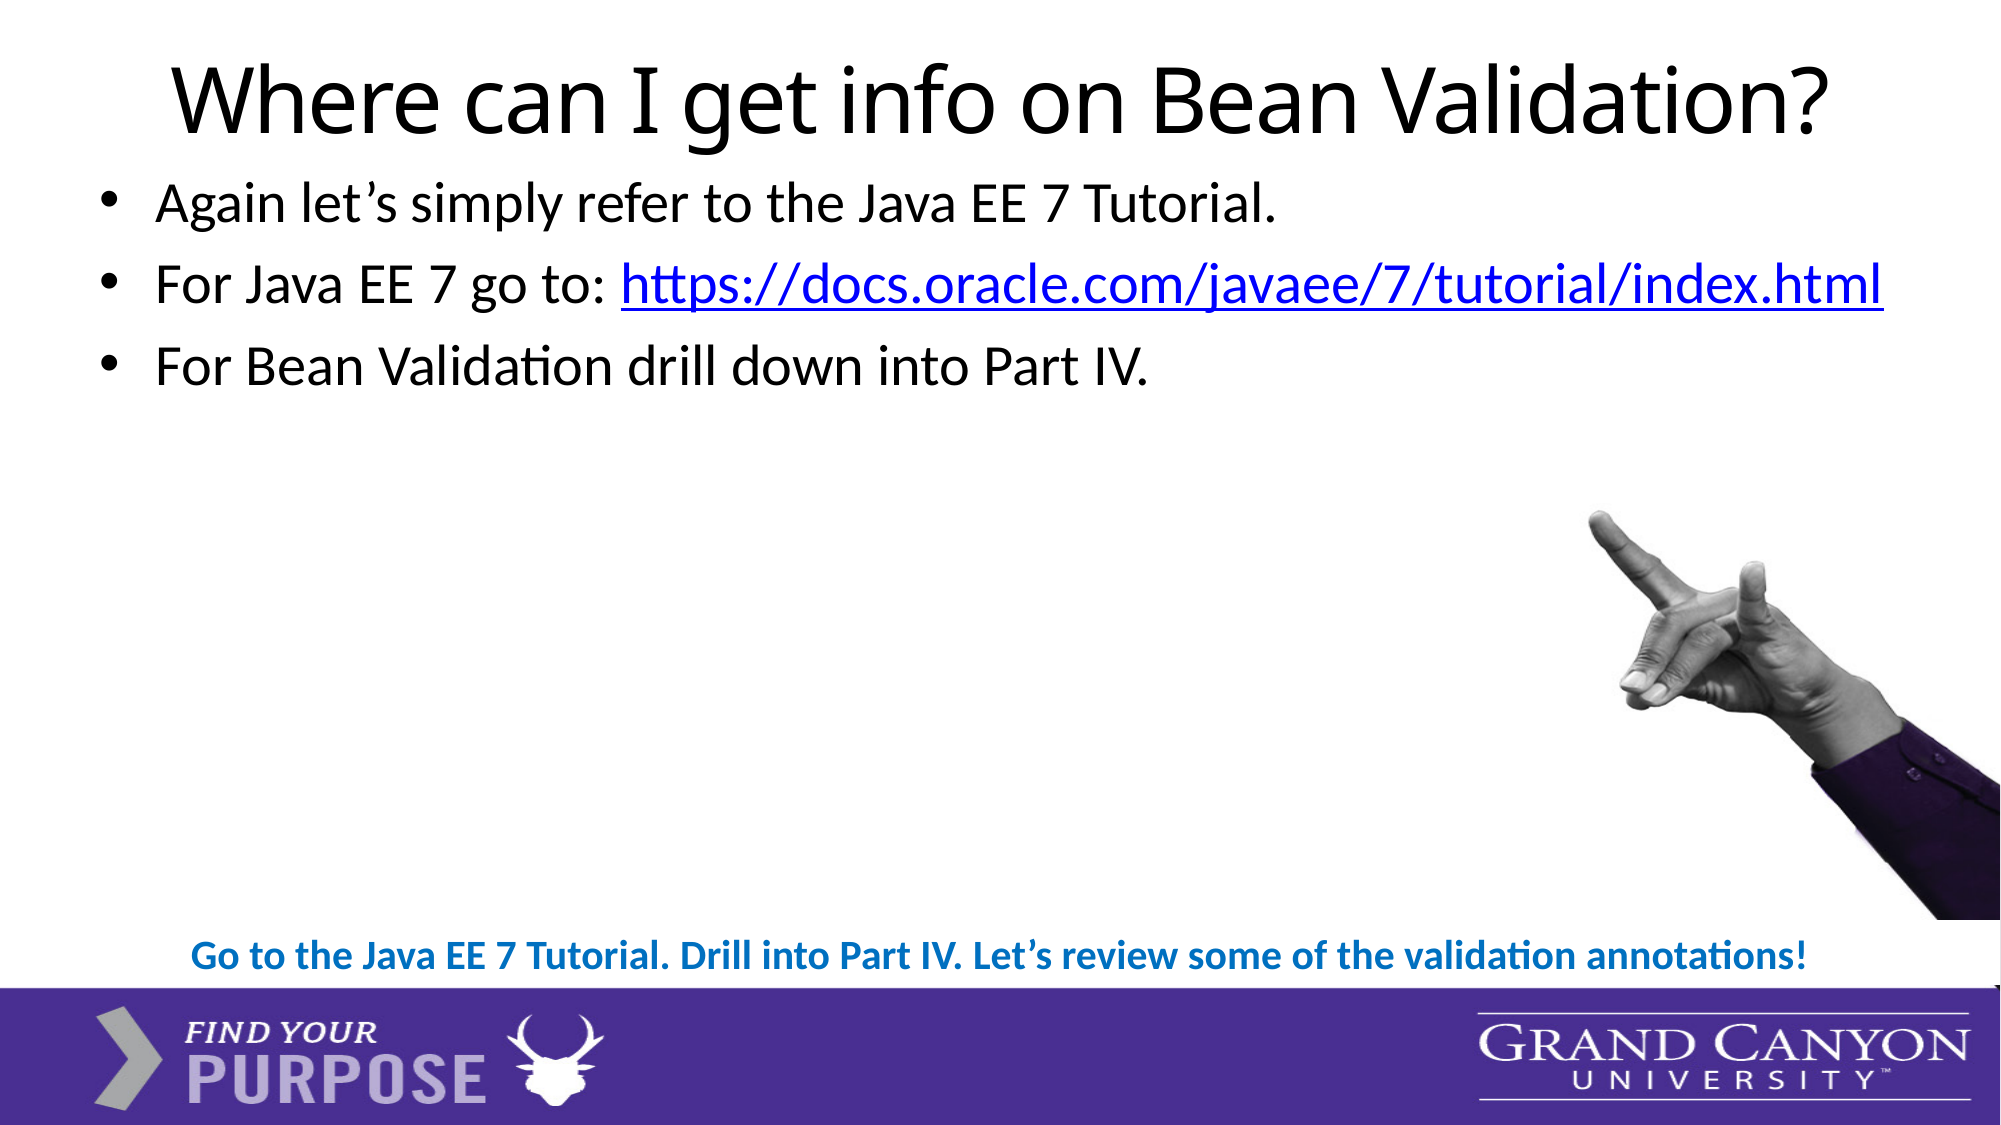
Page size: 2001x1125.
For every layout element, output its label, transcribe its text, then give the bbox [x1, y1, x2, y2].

list Again let’s simply refer to the Java EE 7 Tutorial. For Java EE 7 go to: https://docs.oracle.com/javaee/7/tutorial/index.html For Bean Validation drill down into Part IV. [84, 156, 1962, 565]
text_box Go to the Java EE 7 Tutorial. Drill into Part IV. Let’s review some of the validation annotations! [0, 920, 2000, 985]
picture [0, 0, 2001, 1125]
title Where can I get info on Bean Validation? [99, 3, 1900, 156]
